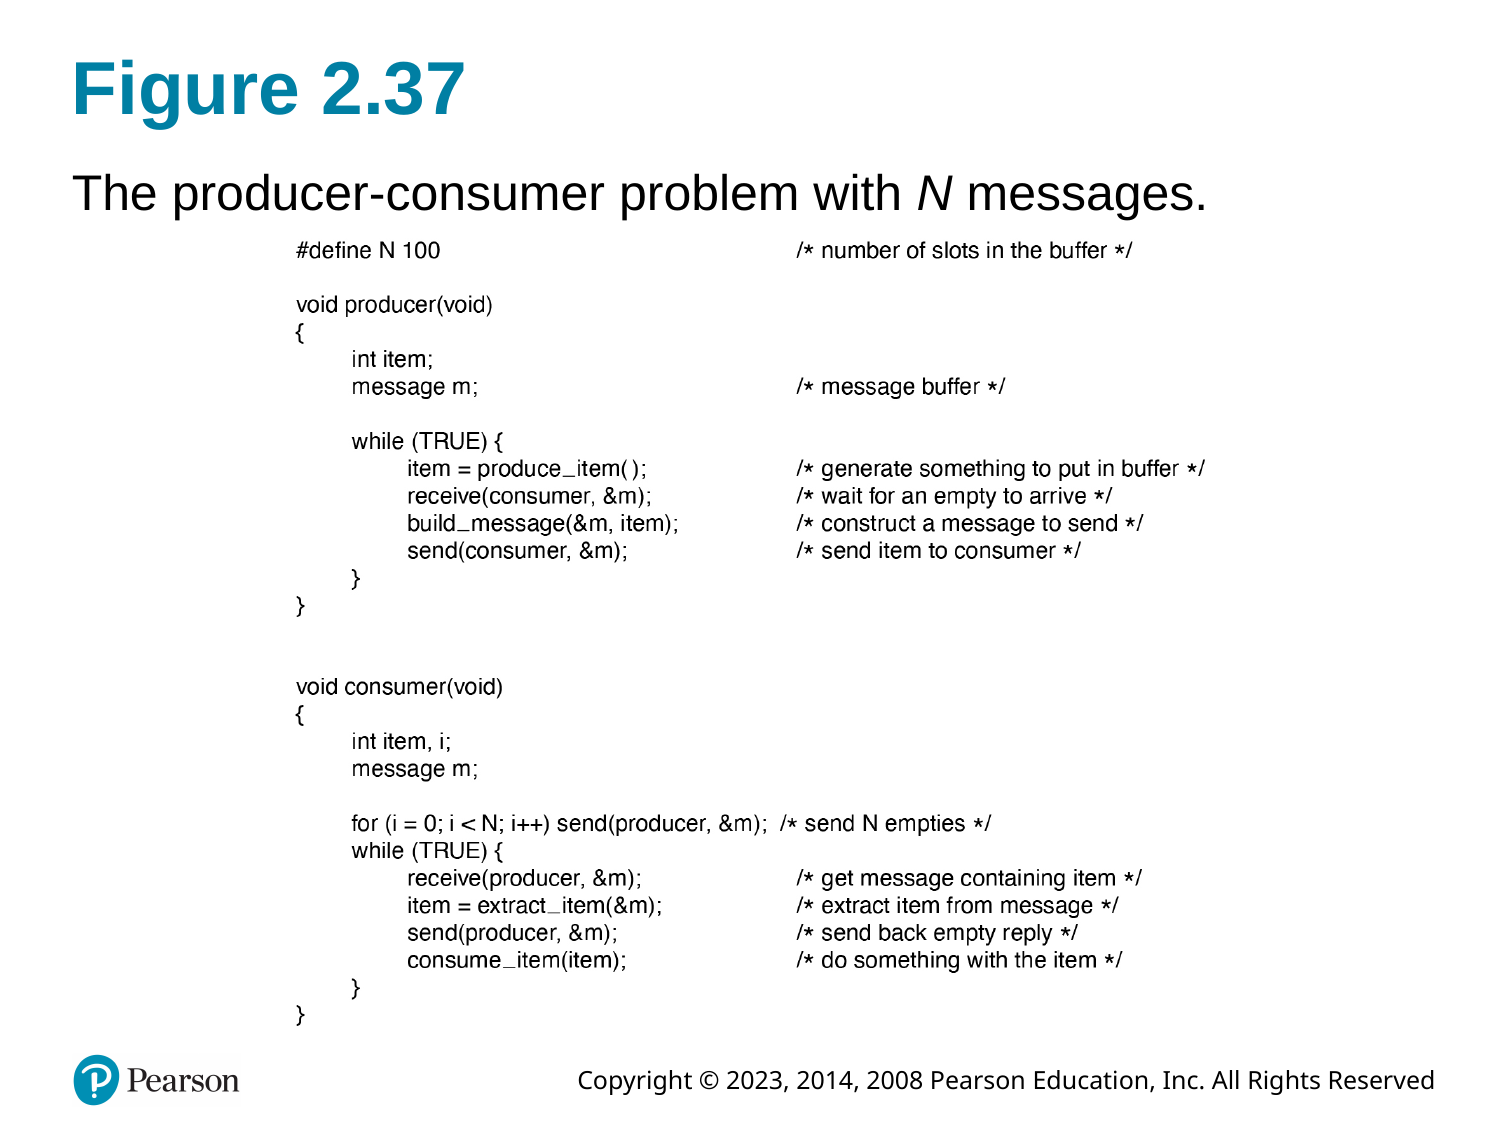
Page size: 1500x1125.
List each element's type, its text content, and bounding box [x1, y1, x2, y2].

list The producer-consumer problem with N messages. [71, 0, 1430, 513]
picture [72, 1053, 241, 1107]
picture [292, 238, 1208, 1029]
